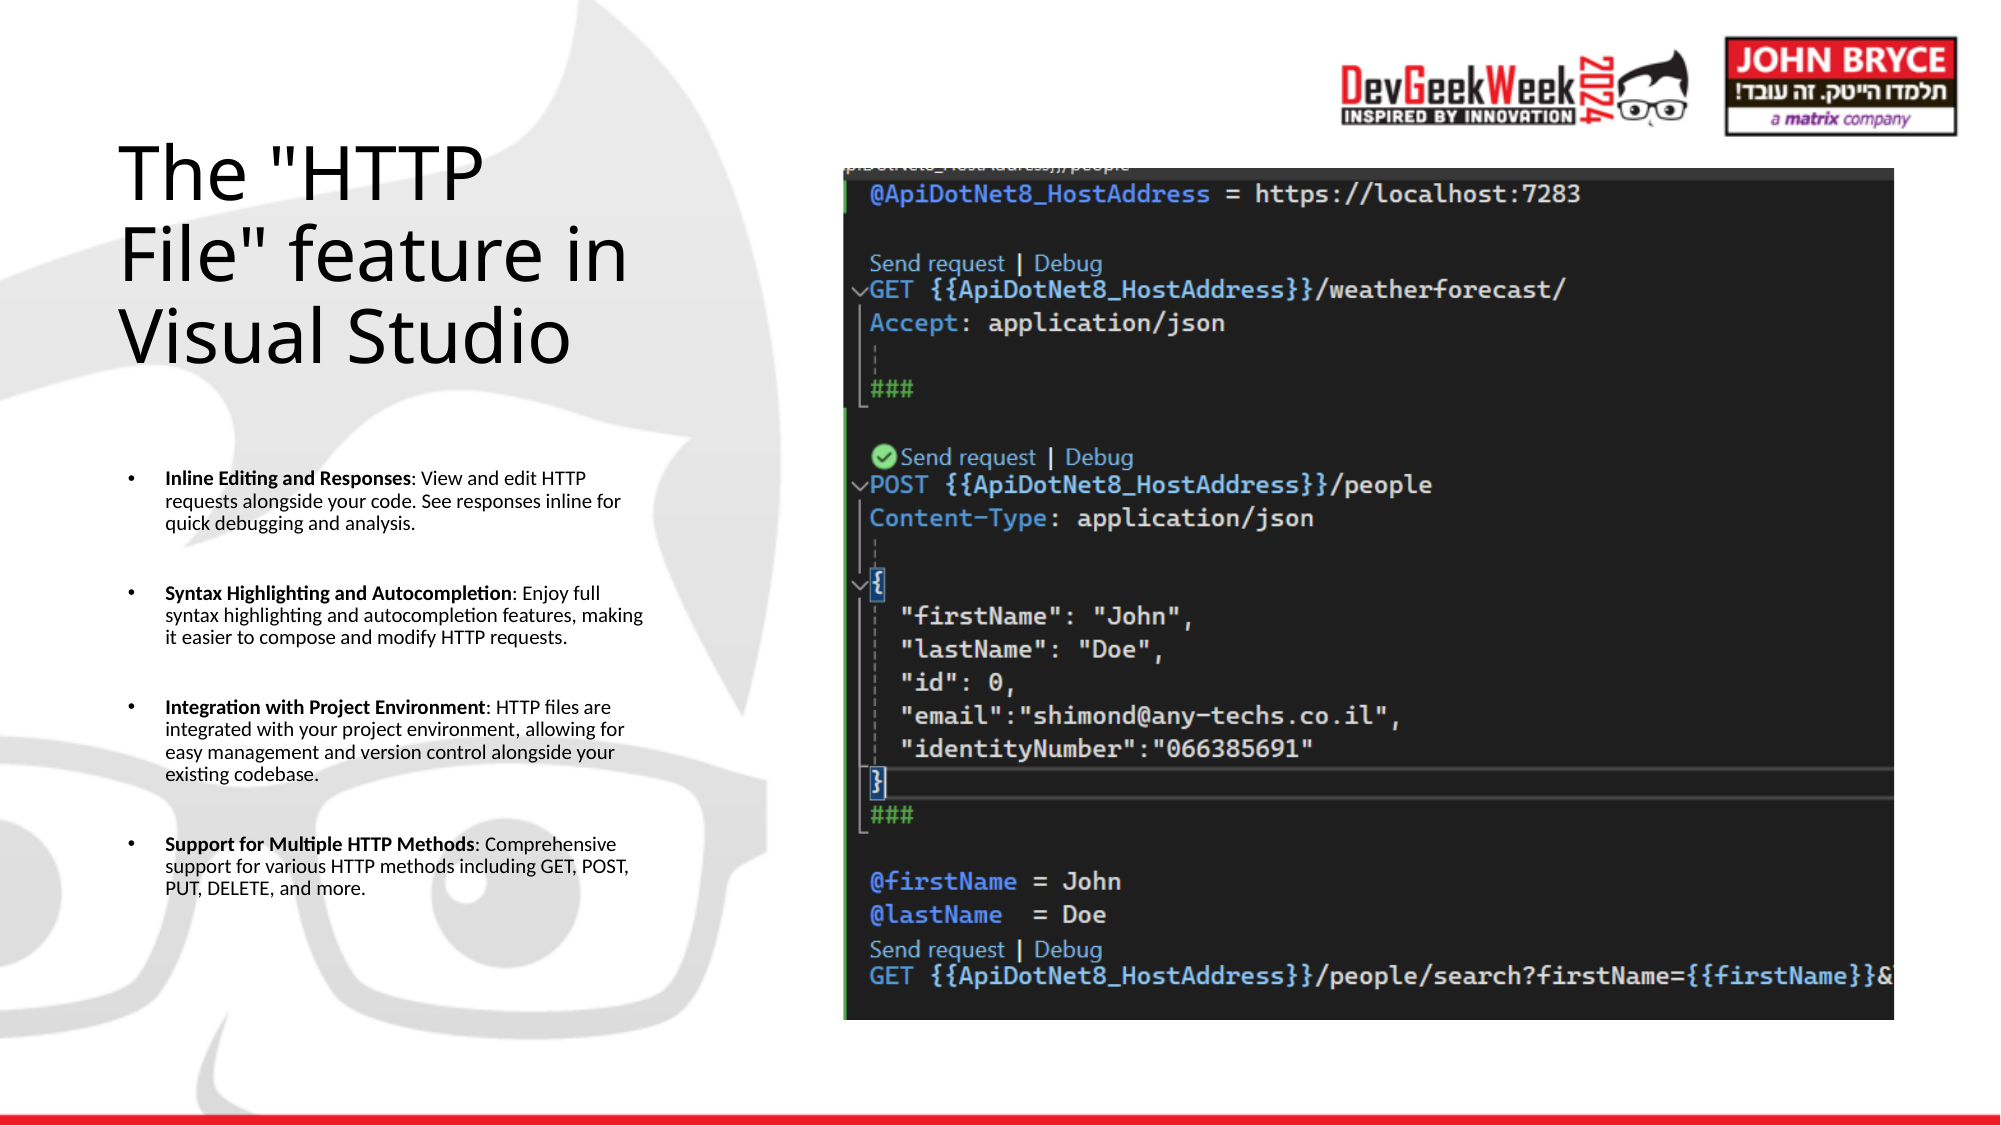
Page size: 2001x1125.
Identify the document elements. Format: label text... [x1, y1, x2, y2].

text_box Inline Editing and Responses: View and edit HTTP requests alongside your code. See responses inline for quick debugging and analysis. Syntax Highlighting and Autocompletion: Enjoy full syntax highlighting and autocompletion features, making it easier to compose and modify HTTP requests. Integration with Project Environment: HTTP files are integrated with your project environment, allowing for easy management and version control alongside your existing codebase. Support for Multiple HTTP Methods: Comprehensive support for various HTTP methods including GET, POST, PUT, DELETE, and more. [103, 460, 666, 1020]
title The "HTTP File" feature in Visual Studio [103, 104, 666, 387]
picture [0, 0, 2001, 1125]
